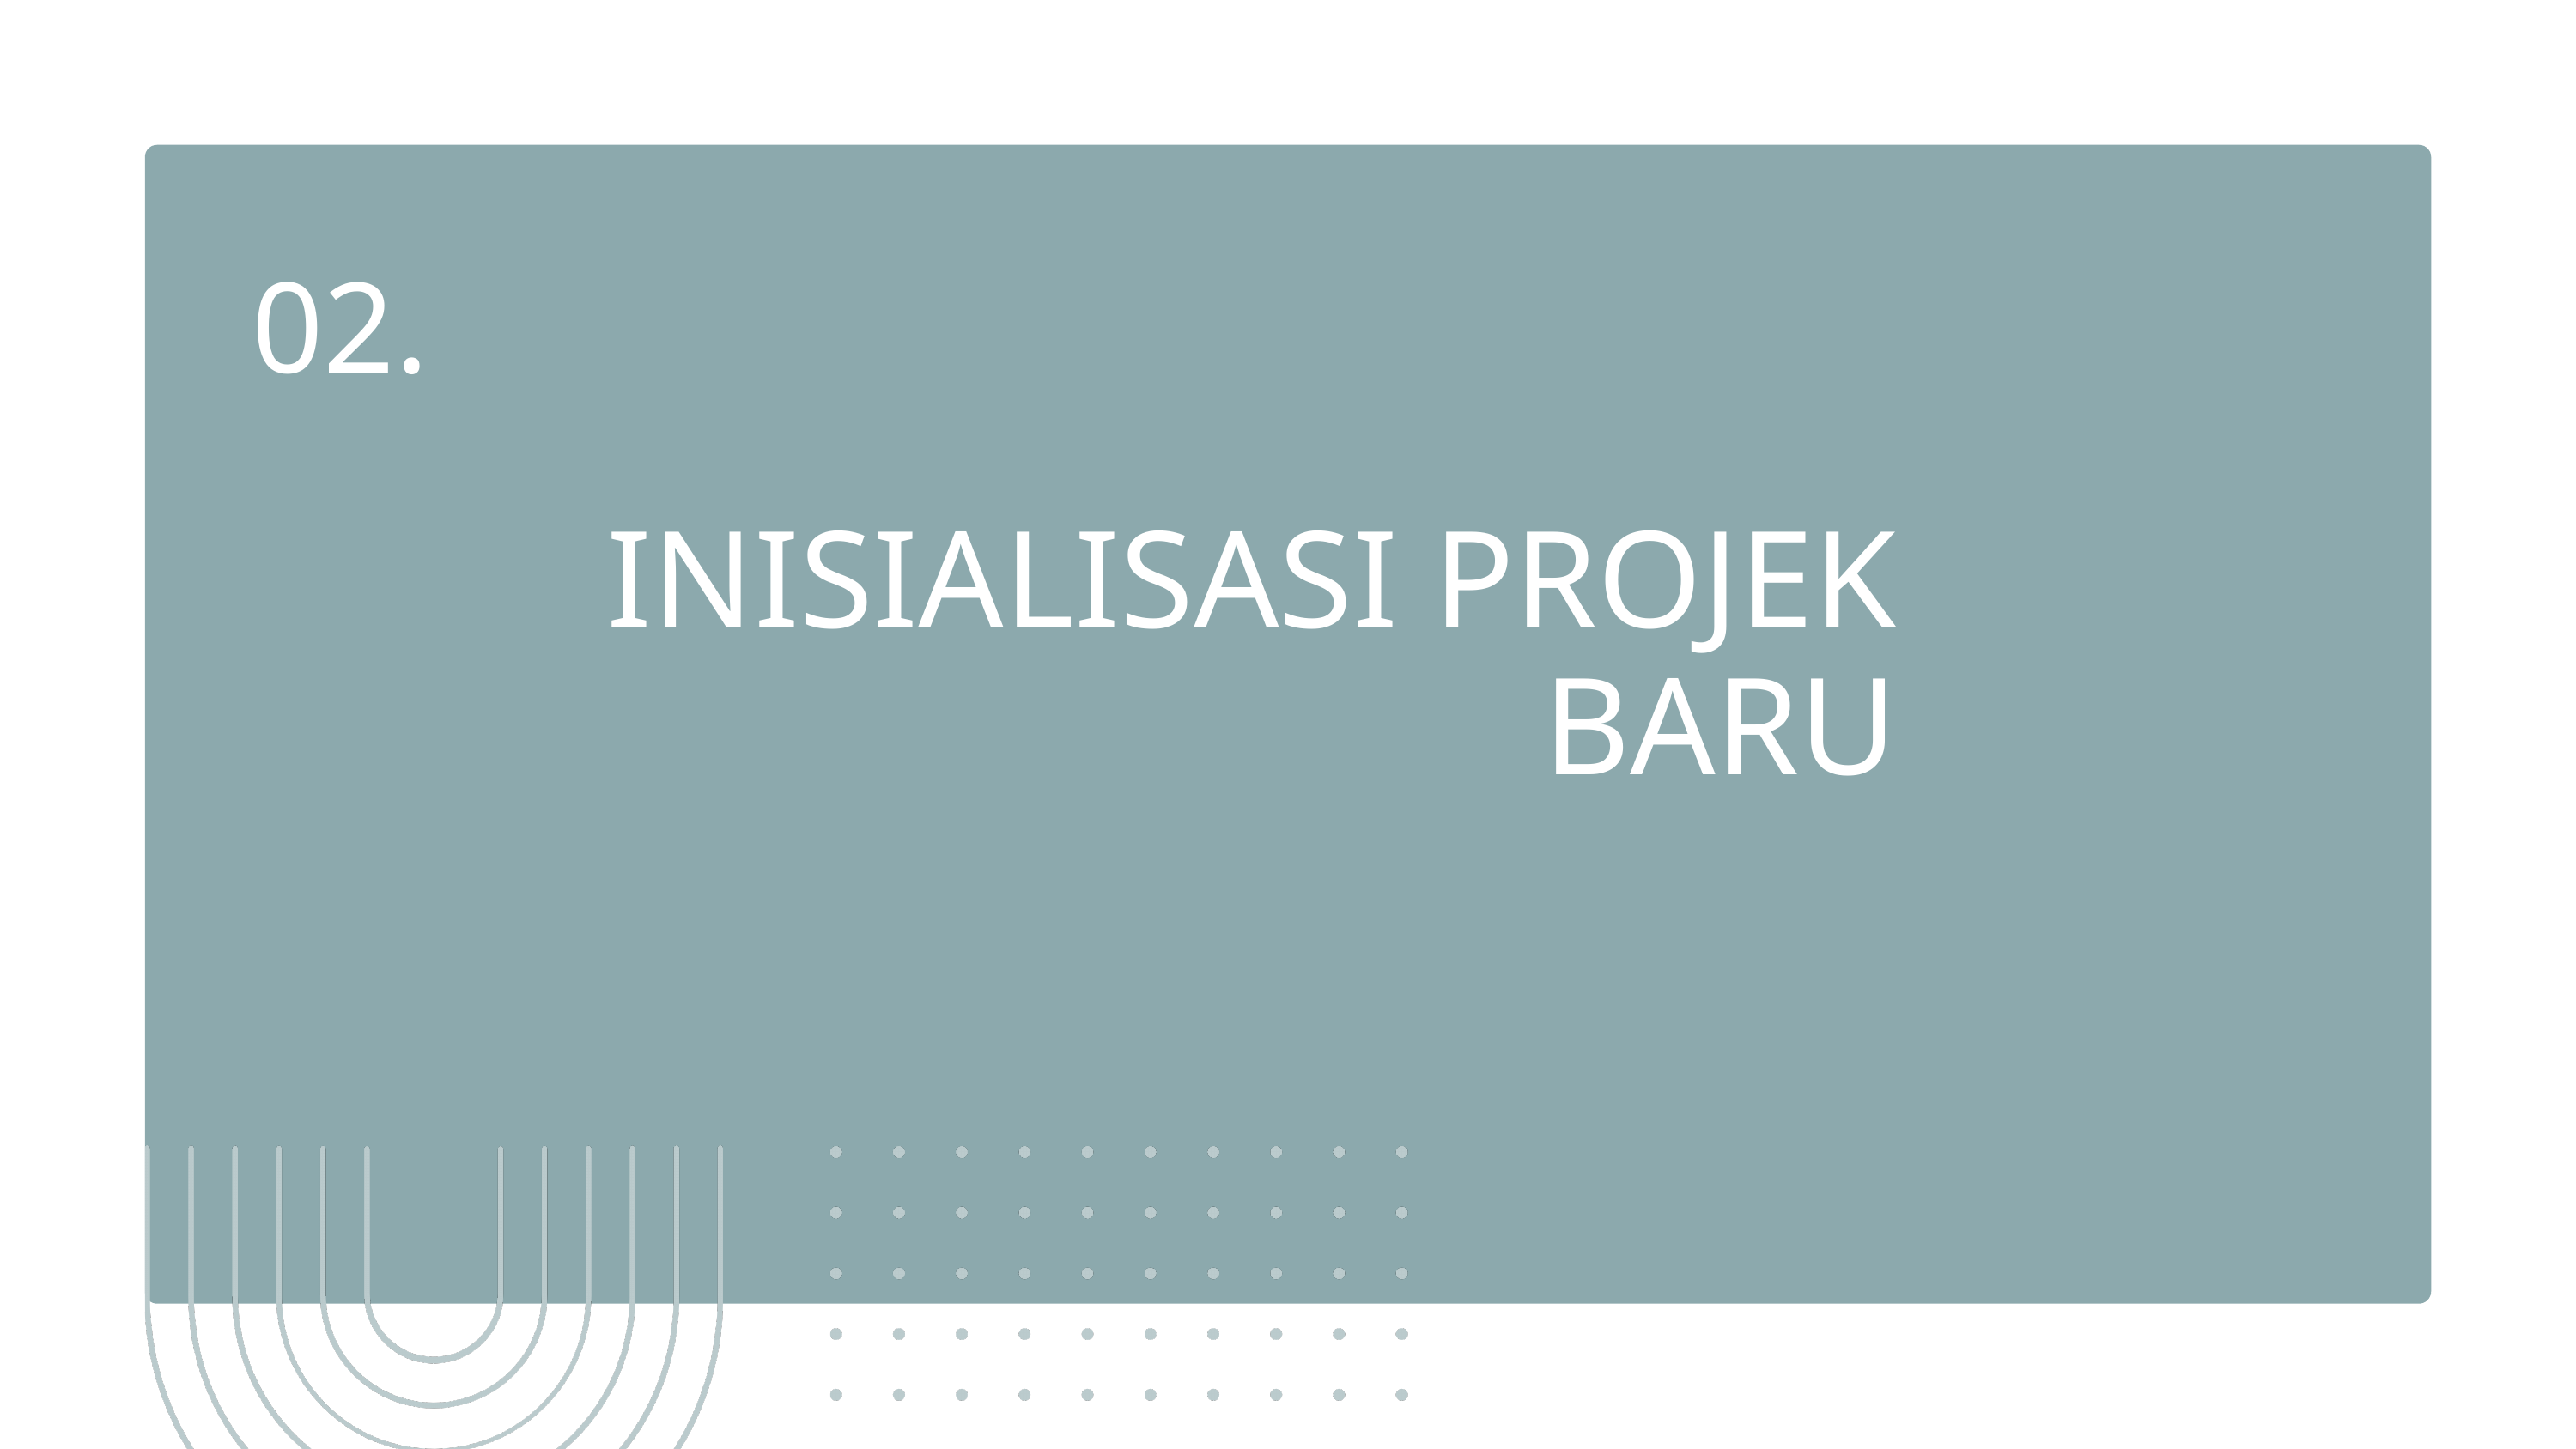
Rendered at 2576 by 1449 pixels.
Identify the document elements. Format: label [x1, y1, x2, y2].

text_box [144, 1310, 723, 1449]
text_box [144, 144, 2432, 1304]
text_box [829, 1311, 1408, 1449]
